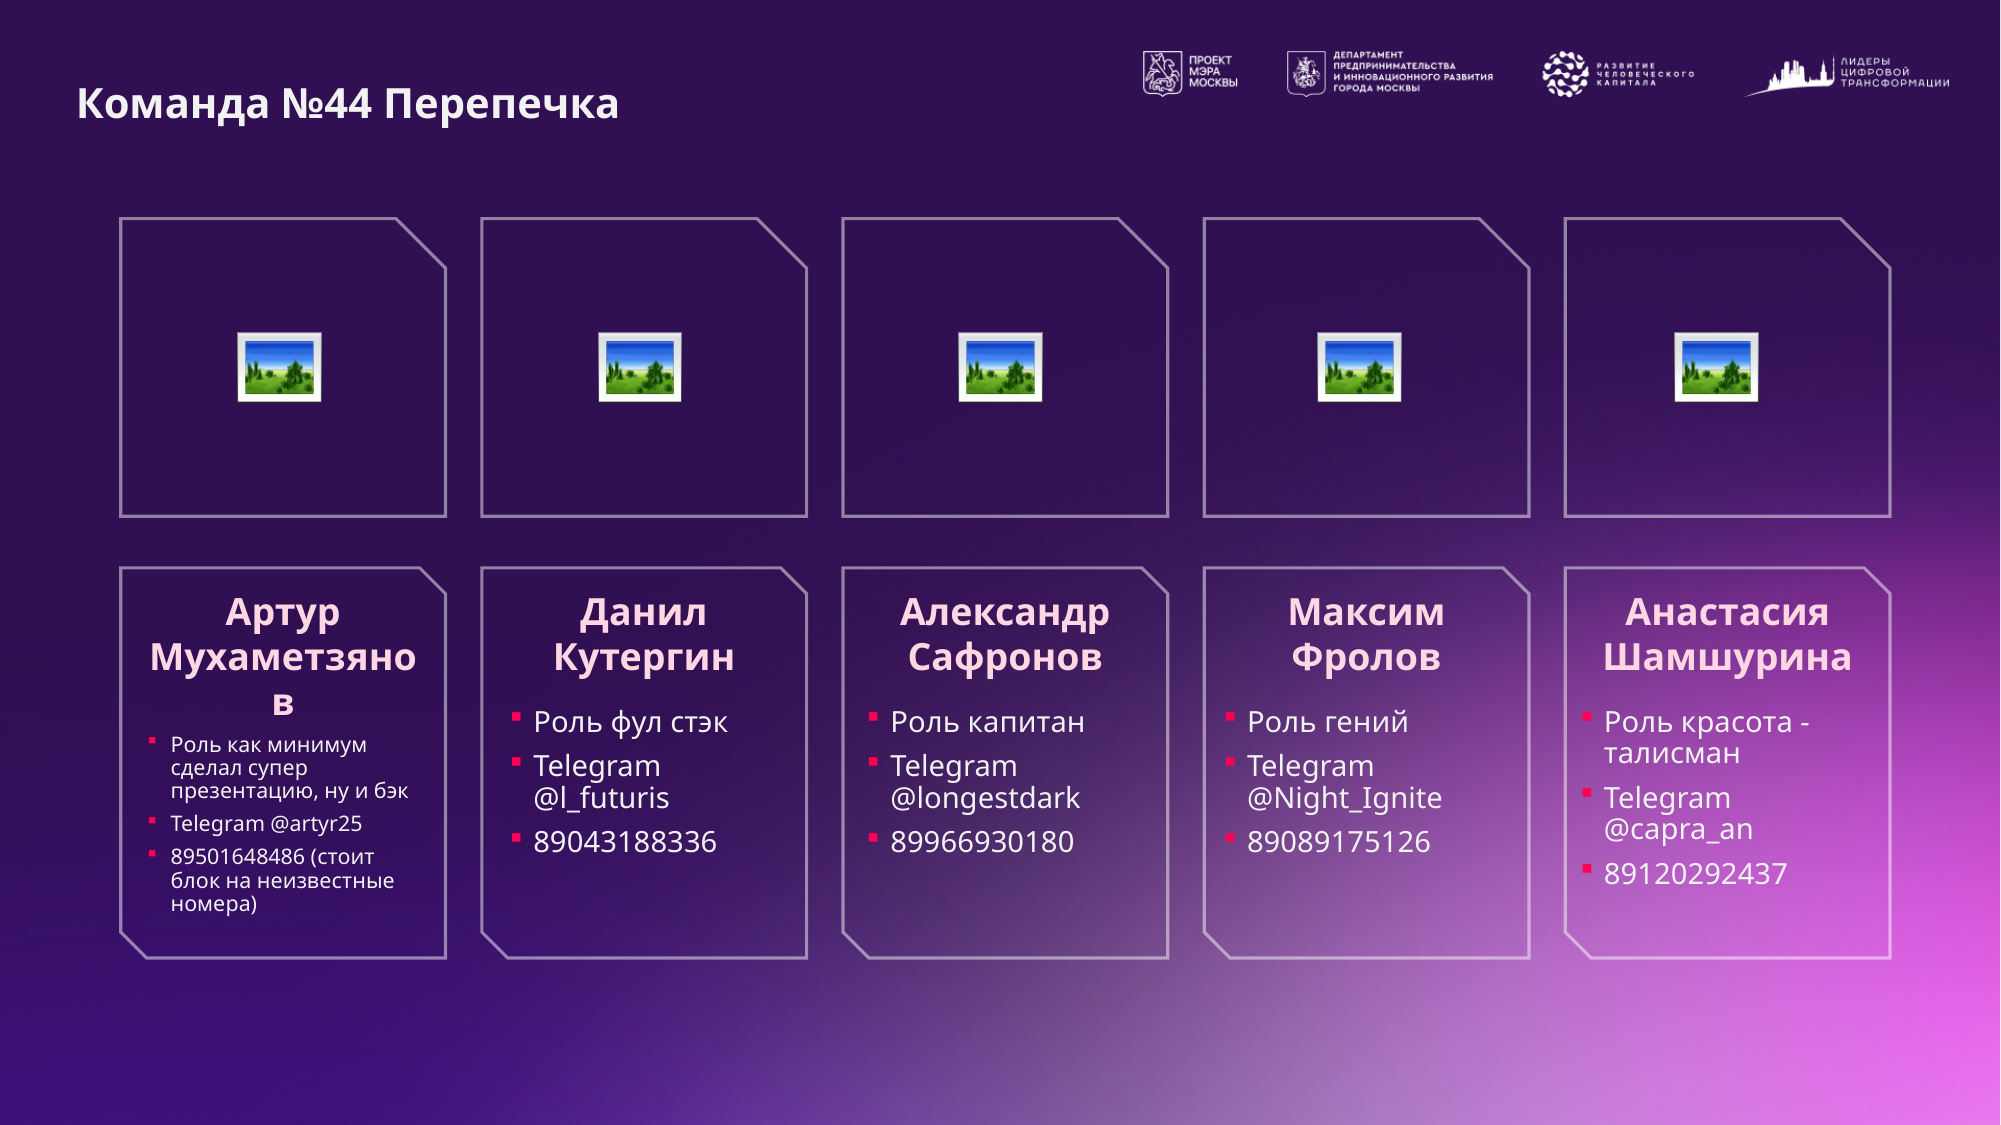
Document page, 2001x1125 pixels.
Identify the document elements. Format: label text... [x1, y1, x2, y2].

list Роль гений Telegram @Night_Ignite 89089175126 [1208, 699, 1511, 958]
title Команда №44 Перепечка [60, 73, 1679, 136]
list Роль капитан Telegram @longestdark 89966930180 [851, 699, 1154, 958]
text_box Анастасия Шамшурина [1564, 566, 1892, 960]
list Роль фул стэк Telegram @l_futuris 89043188336 [494, 699, 797, 958]
picture [0, 0, 2001, 1125]
text_box [1564, 217, 1892, 518]
text_box [119, 217, 447, 518]
text_box Данил Кутергин [480, 566, 808, 960]
text_box [841, 217, 1169, 518]
list Роль как минимум сделал супер презентацию, ну и бэк Telegram @artyr25 89501648486 (стоит блок на неизвестные номера) [132, 726, 435, 928]
text_box [1203, 217, 1530, 518]
list Роль красота - талисман Telegram @capra_an 89120292437 [1565, 699, 1868, 958]
text_box Максим Фролов [1203, 566, 1530, 960]
text_box Артур Мухаметзянов [119, 566, 447, 960]
text_box [480, 217, 808, 518]
text_box Александр Сафронов [841, 566, 1169, 960]
